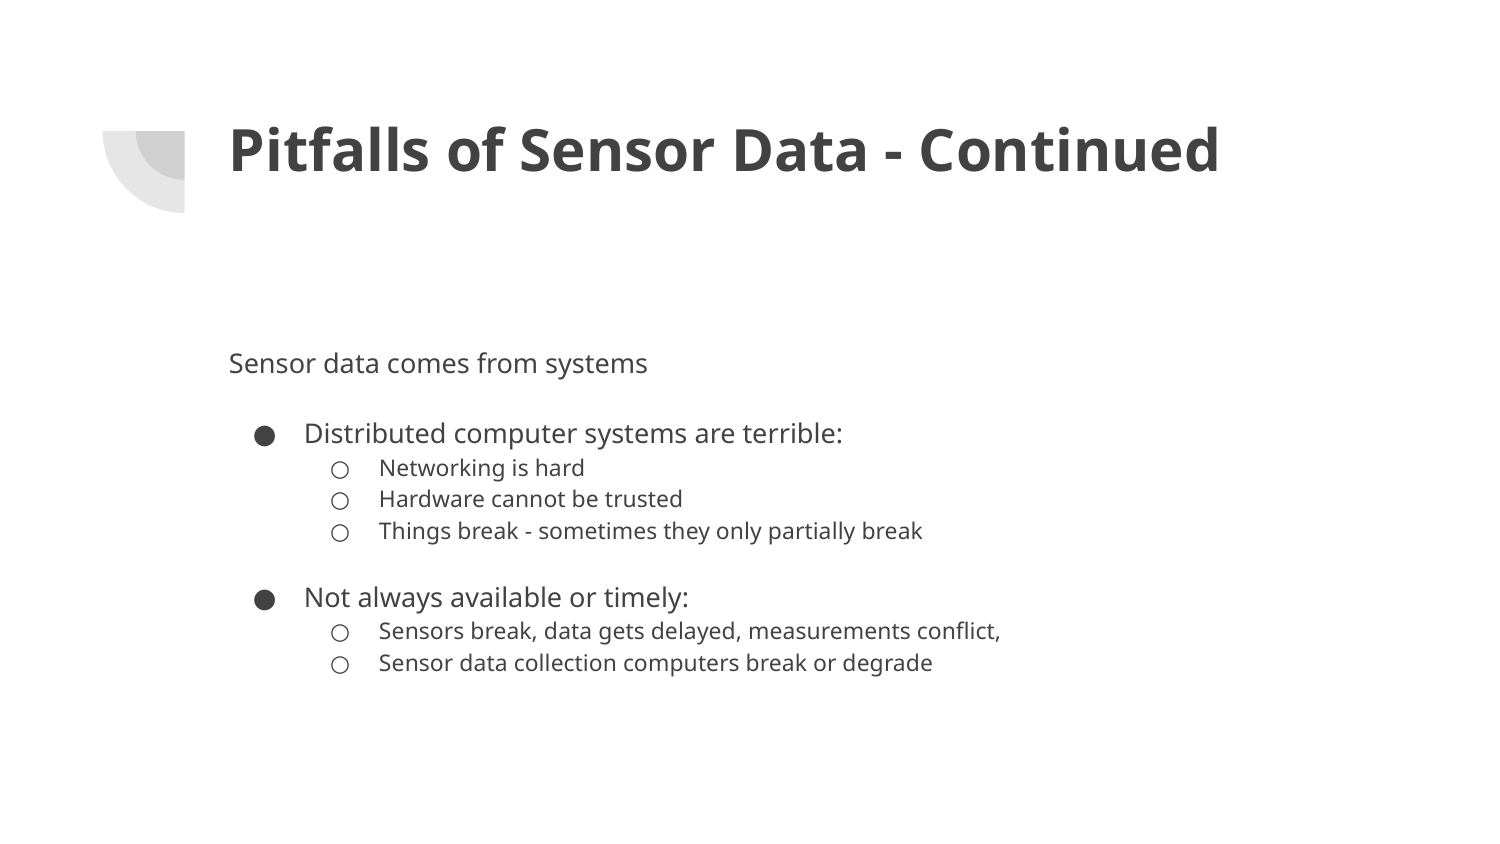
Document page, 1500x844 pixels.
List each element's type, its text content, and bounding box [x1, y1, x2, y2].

title Pitfalls of Sensor Data - Continued [213, 98, 1368, 263]
list Sensor data comes from systems Distributed computer systems are terrible: Networking is hard Hardware cannot be trusted Things break - sometimes they only partially break Not always available or timely: Sensors break, data gets delayed, measurements conflict, Sensor data collection computers break or degrade [213, 326, 1368, 744]
